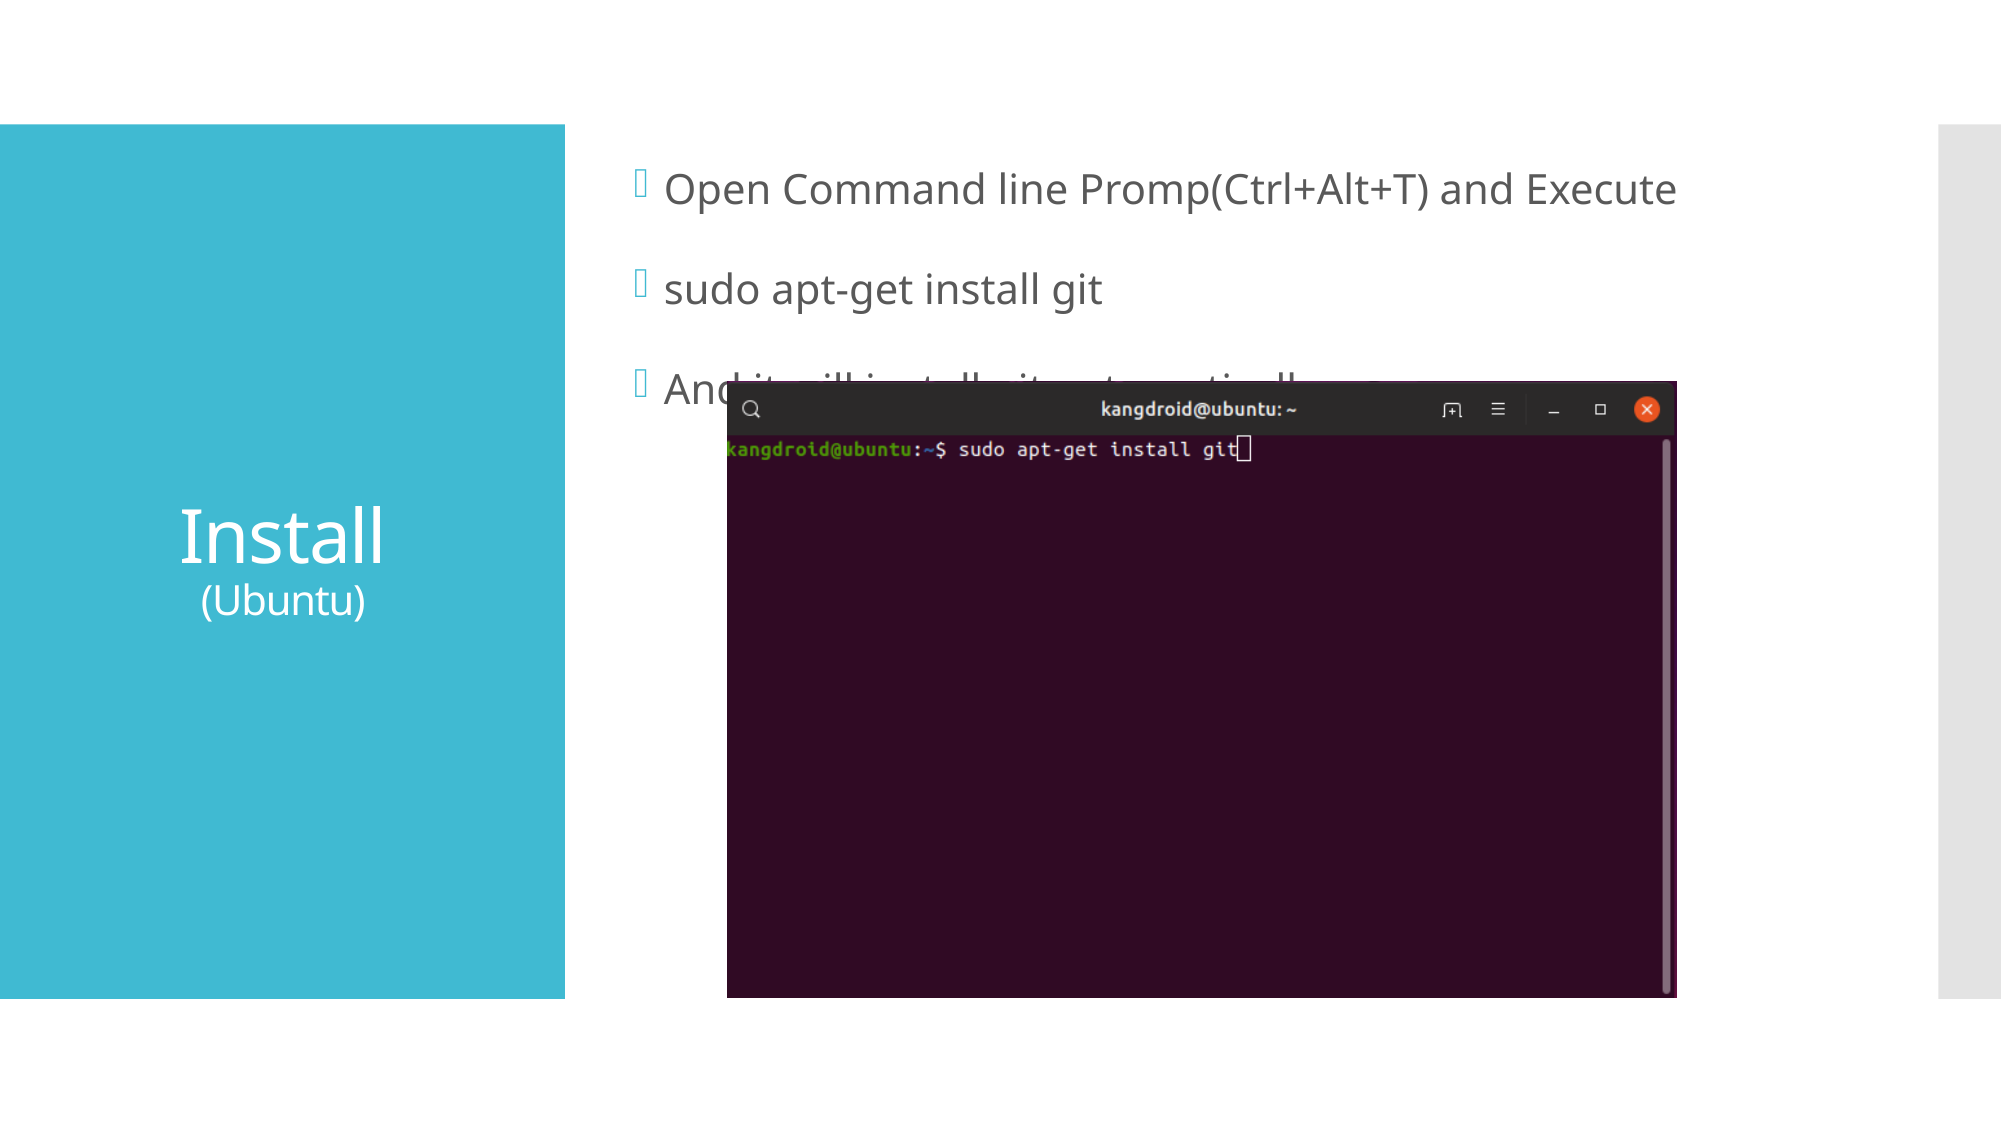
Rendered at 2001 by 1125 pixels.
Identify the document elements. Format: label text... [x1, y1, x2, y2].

title Install (Ubuntu) [41, 184, 525, 940]
picture [727, 381, 1677, 998]
list Open Command line Promp(Ctrl+Alt+T) and Execute sudo apt-get install git And it will install git automatically. [618, 130, 1819, 441]
